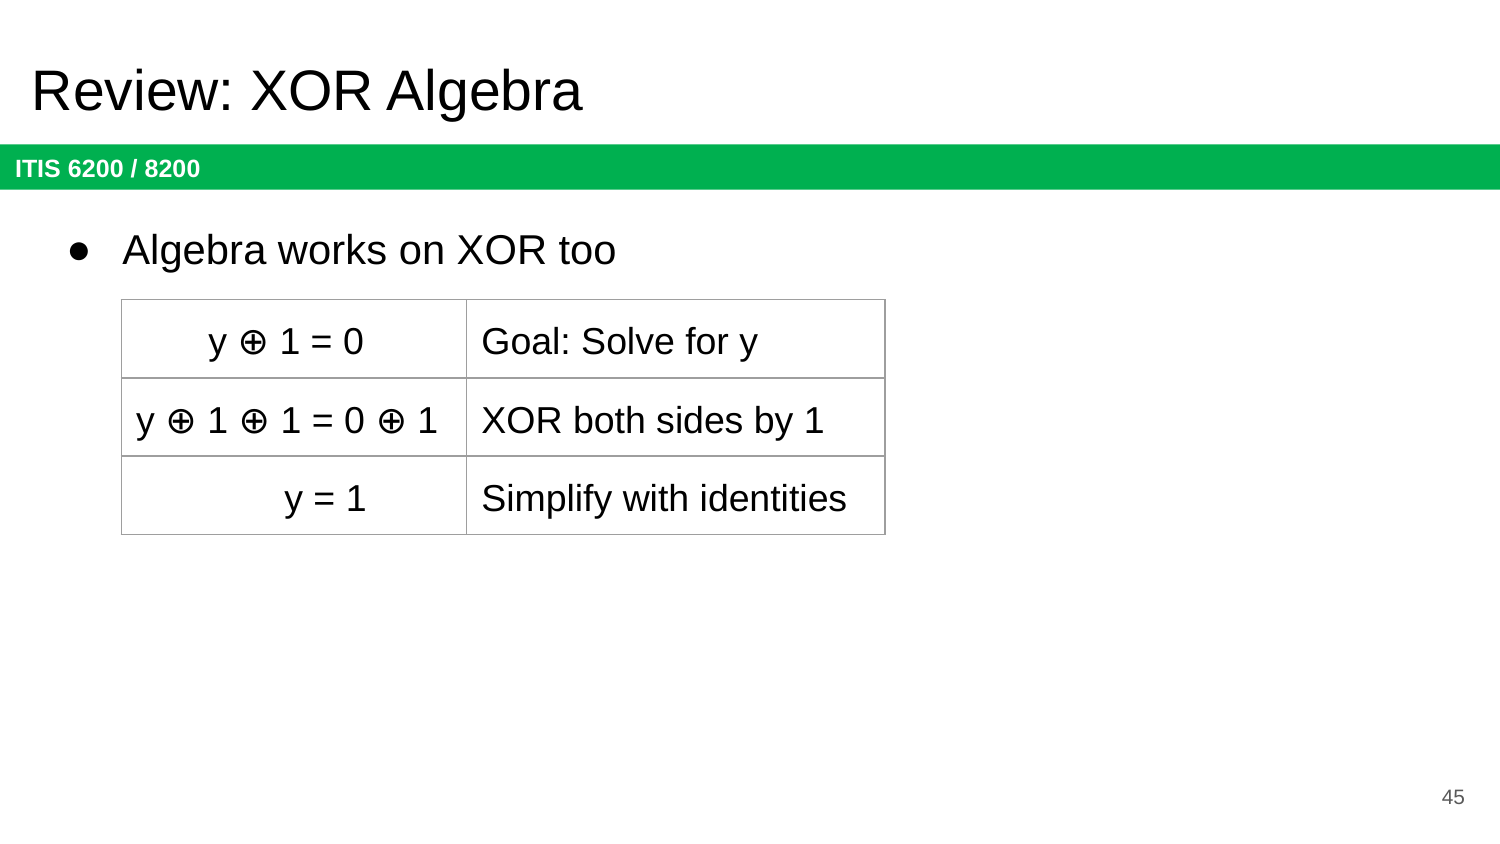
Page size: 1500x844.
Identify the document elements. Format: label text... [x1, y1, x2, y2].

table_cell XOR both sides by 1 [467, 379, 884, 455]
table_cell Simplify with identities [467, 457, 884, 534]
table_cell y = 1 [122, 457, 466, 534]
list Algebra works on XOR too [32, 204, 1431, 377]
table_header Goal: Solve for y [467, 300, 884, 377]
table_cell y ⊕ 1 ⊕ 1 = 0 ⊕ 1 [122, 379, 466, 455]
title Review: XOR Algebra [16, 44, 1415, 139]
slide_number 45 [1389, 764, 1480, 830]
table_header y ⊕ 1 = 0 [122, 300, 466, 377]
